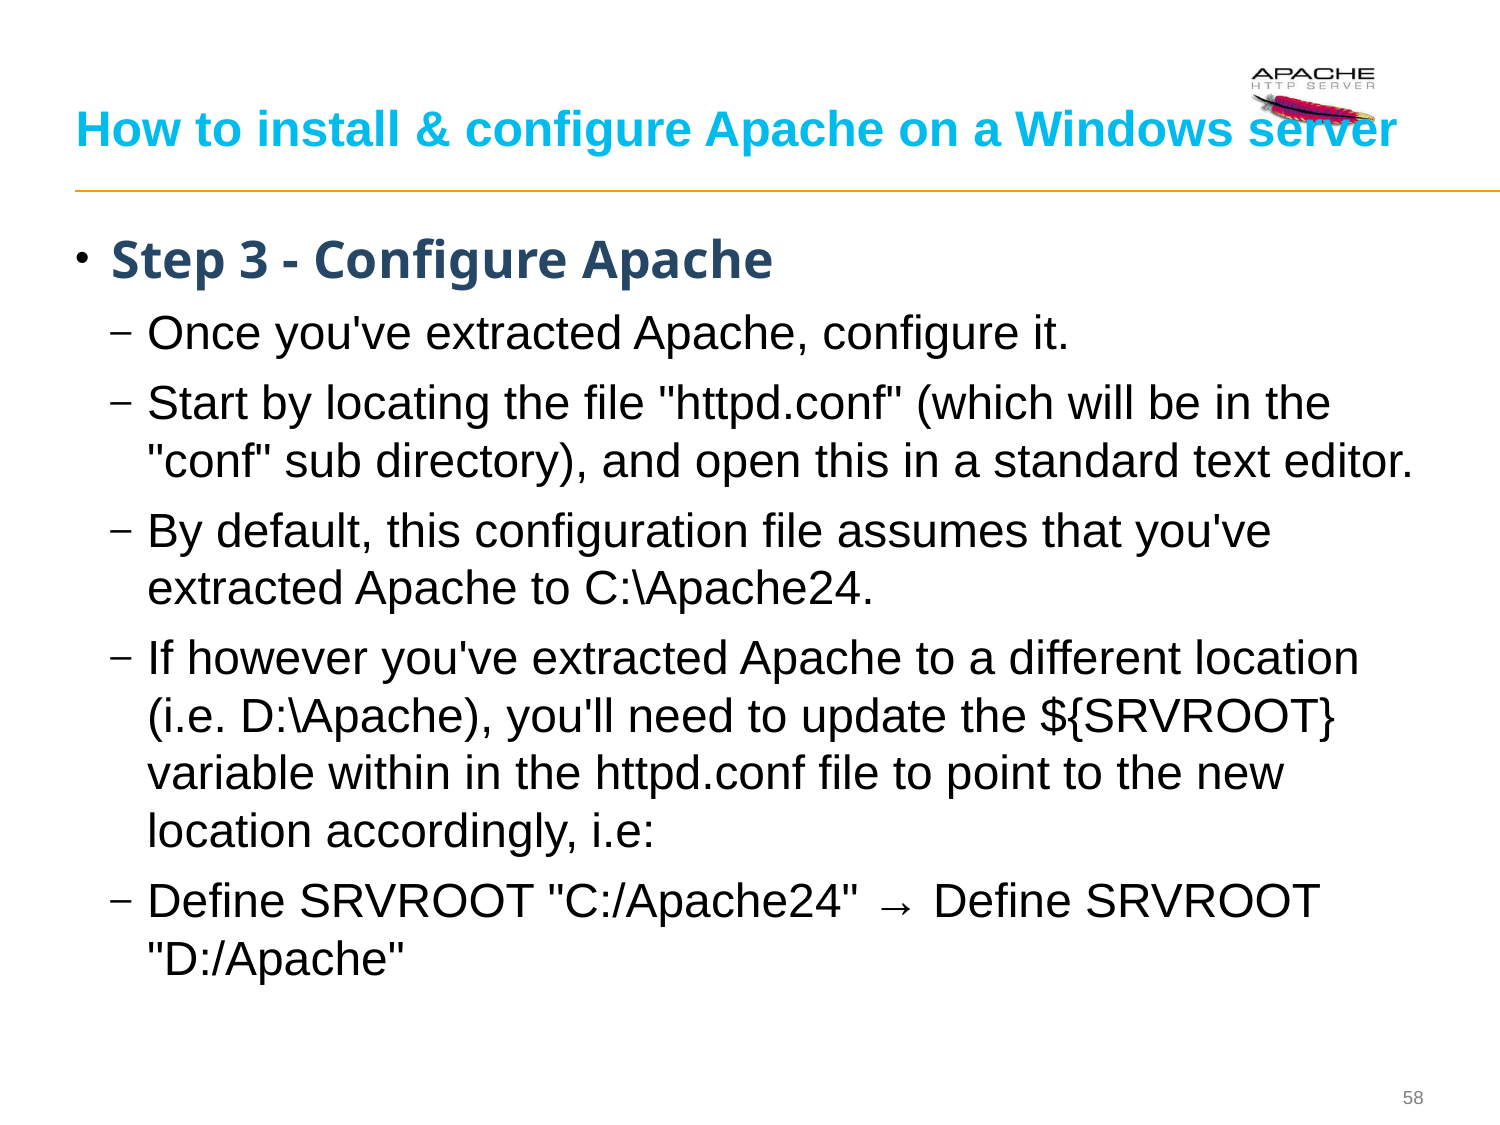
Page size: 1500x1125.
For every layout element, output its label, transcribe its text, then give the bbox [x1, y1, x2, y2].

title How to install & configure Apache on a Windows server [75, 27, 1422, 157]
list Step 3 - Configure Apache Once you've extracted Apache, configure it. Start by locating the file "httpd.conf" (which will be in the "conf" sub directory), and open this in a standard text editor. By default, this configuration file assumes that you've extracted Apache to C:\Apache24. If however you've extracted Apache to a different location (i.e. D:\Apache), you'll need to update the ${SRVROOT} variable within in the httpd.conf file to point to the new location accordingly, i.e: Define SRVROOT "C:/Apache24" → Define SRVROOT "D:/Apache" [75, 226, 1425, 1018]
